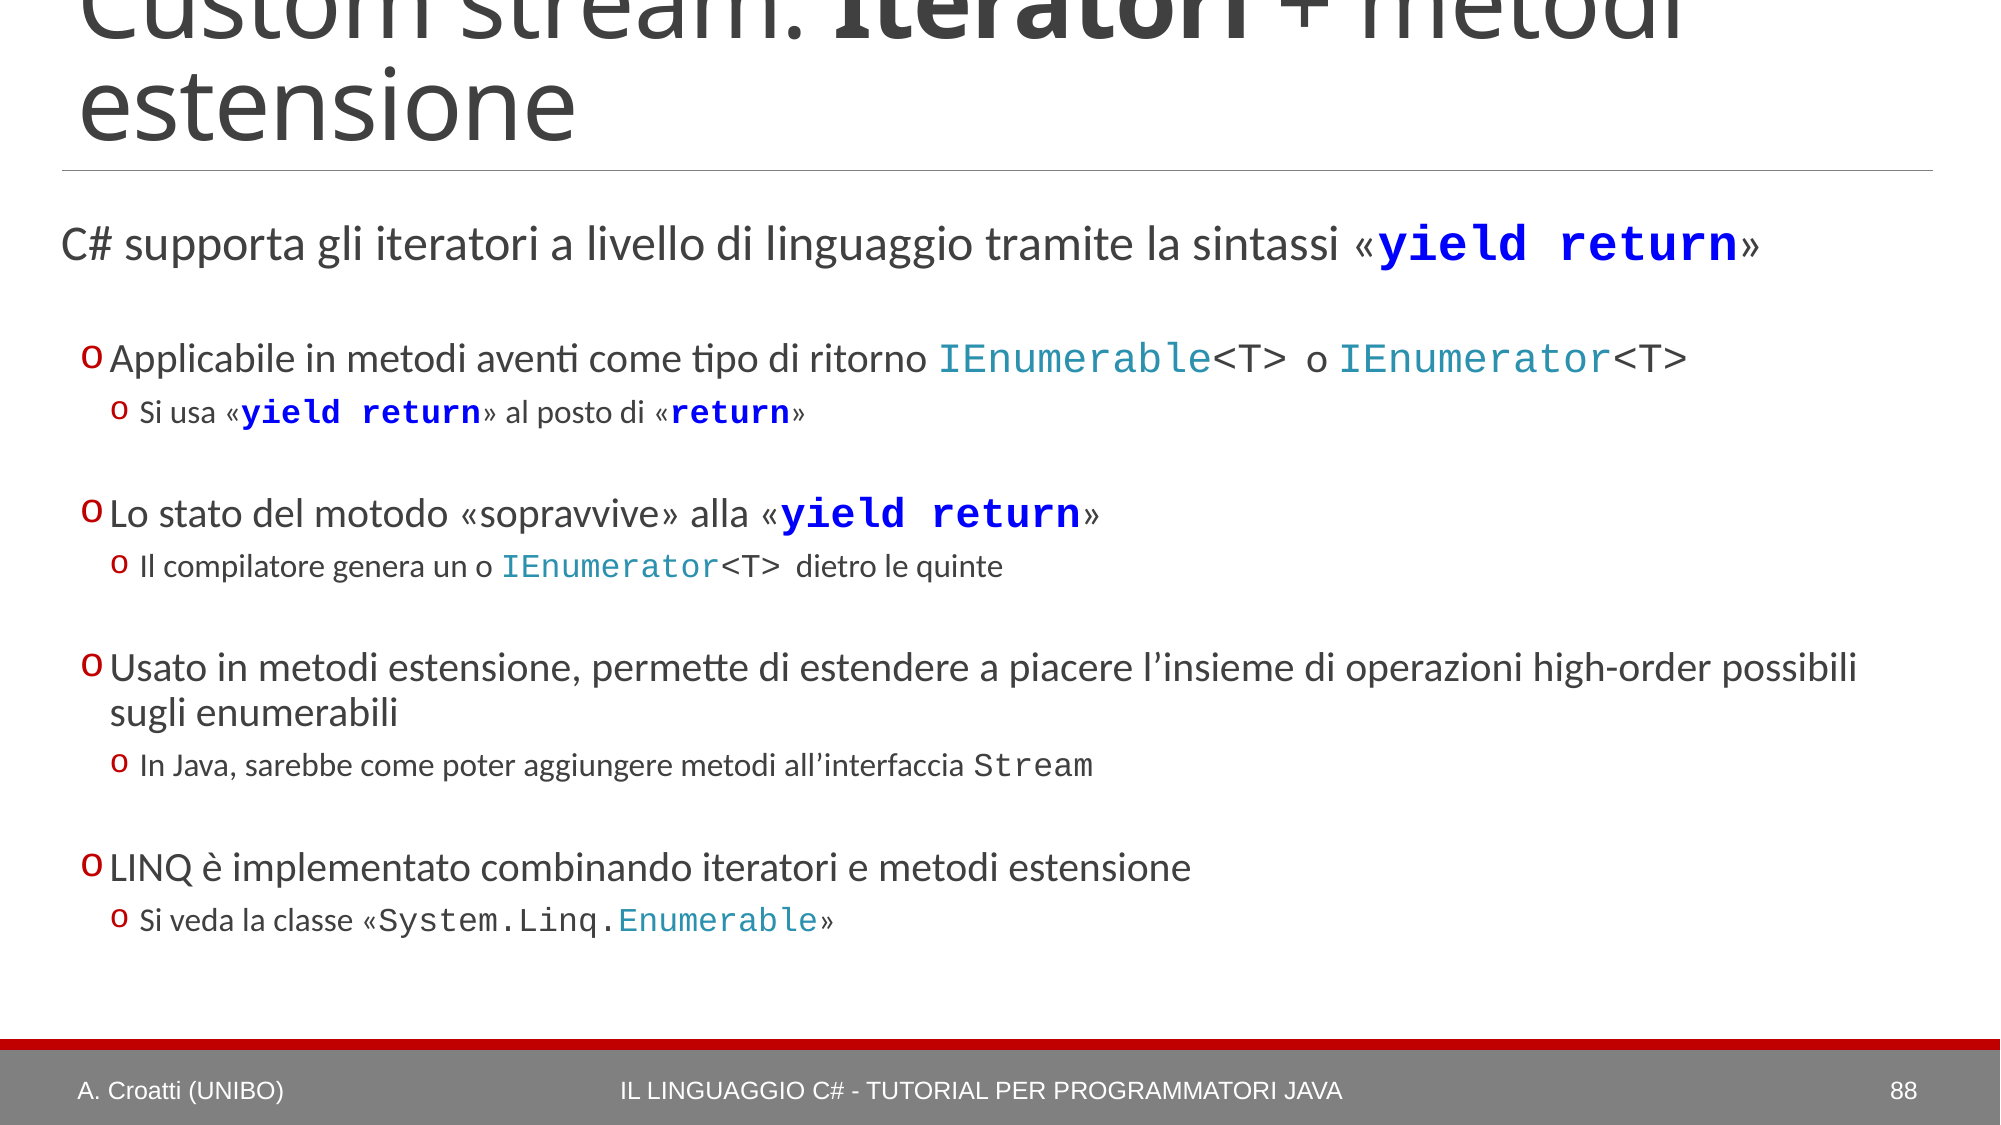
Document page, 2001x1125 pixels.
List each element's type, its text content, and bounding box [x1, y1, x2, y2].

footer Il Linguaggio C# - Tutorial per Programmatori Java [339, 1059, 1624, 1120]
slide_number A. Croatti (UNIBO) [62, 1059, 339, 1120]
text_box C# supporta gli iteratori a livello di linguaggio tramite la sintassi «yield return» Applicabile in metodi aventi come tipo di ritorno IEnumerable<T> o IEnumerator<T> Si usa «yield return» al posto di «return» Lo stato del motodo «sopravvive» alla «yield return» Il compilatore genera un o IEnumerator<T> dietro le quinte Usato in metodi estensione, permette di estendere a piacere l’insieme di operazioni high-order possibili sugli enumerabili In Java, sarebbe come poter aggiungere metodi all’interfaccia Stream LINQ è implementato combinando iteratori e metodi estensione Si veda la classe «System.Linq.Enumerable» [46, 209, 1918, 999]
slide_number 88 [1624, 1059, 1933, 1120]
title Custom stream: Iteratori + metodi estensione [62, 47, 1933, 169]
